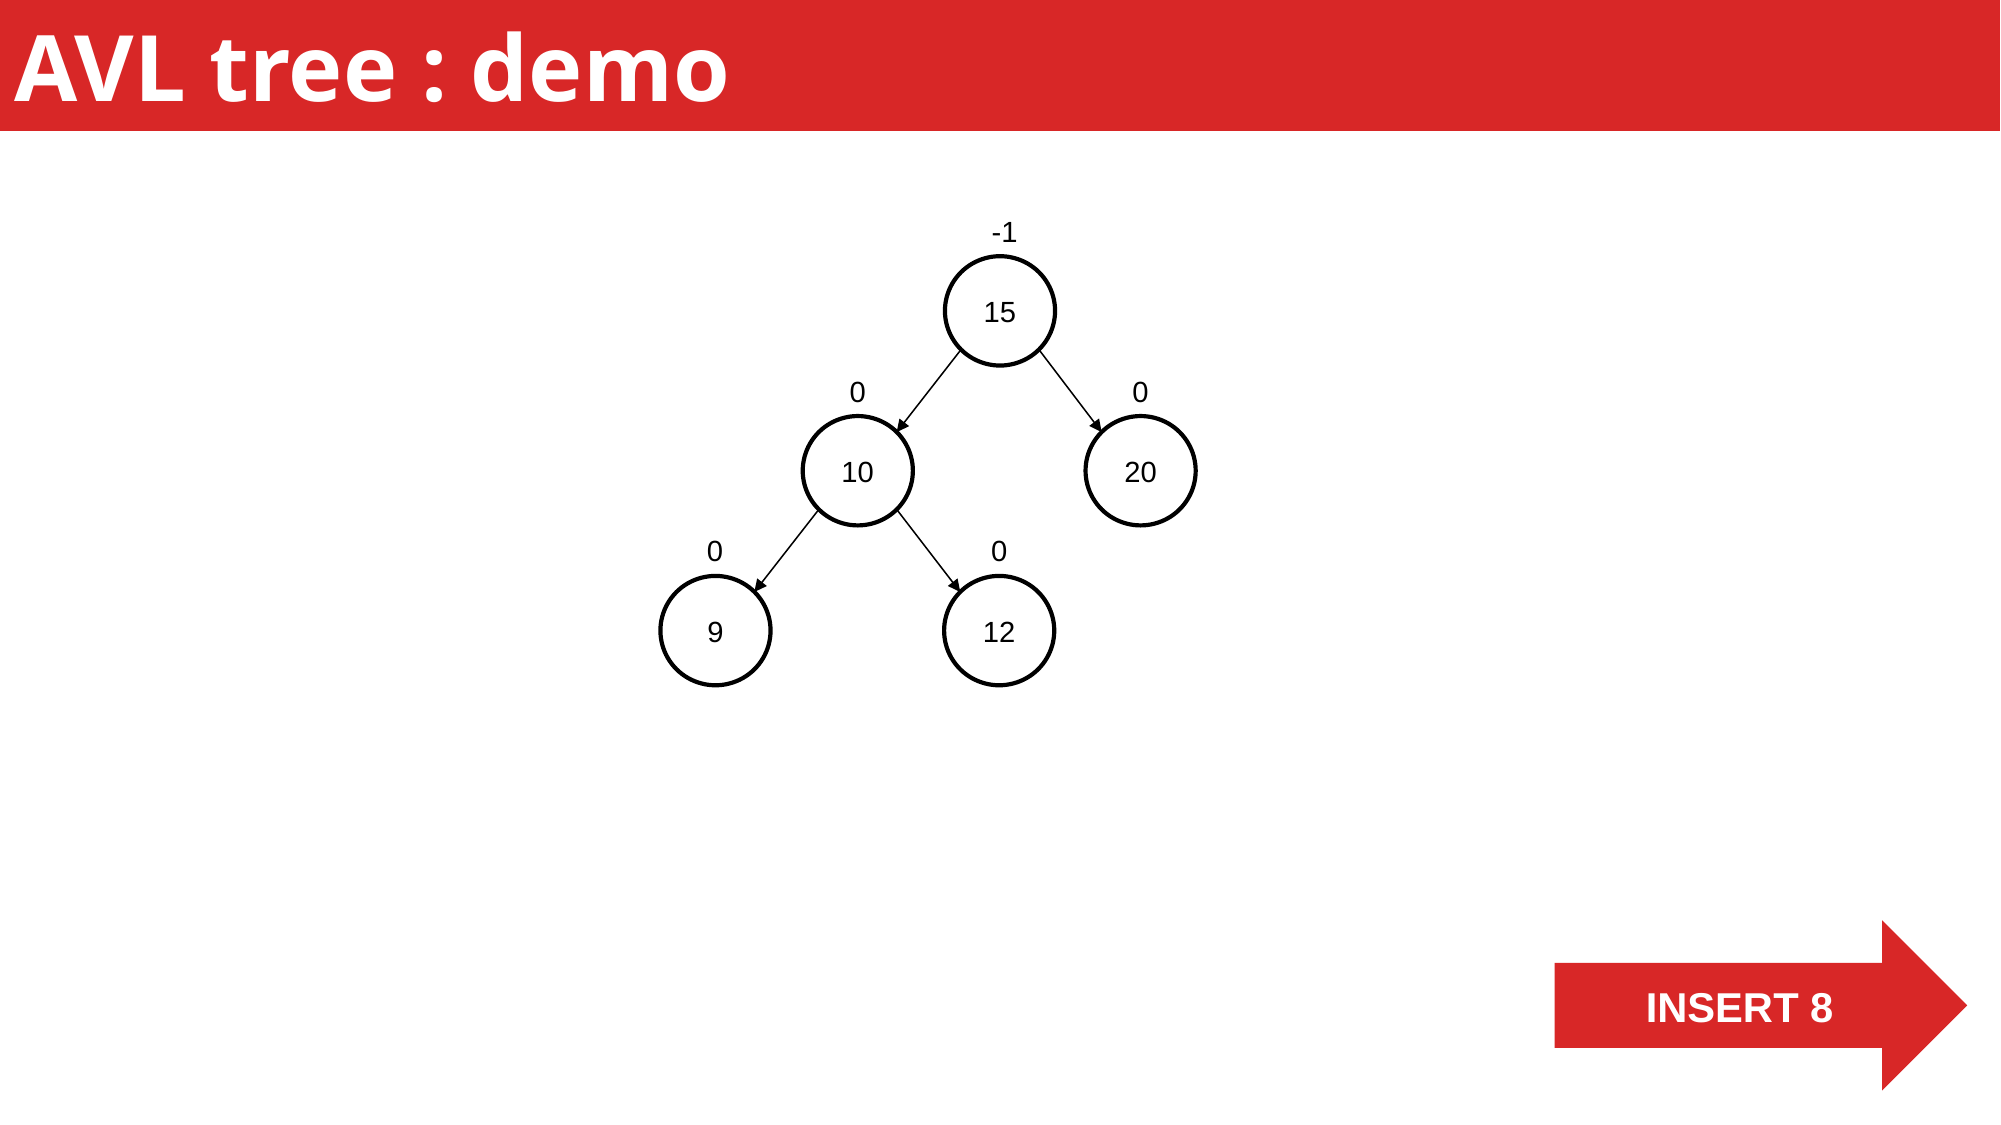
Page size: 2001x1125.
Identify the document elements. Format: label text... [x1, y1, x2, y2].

text_box AVL tree : demo [0, 0, 2000, 131]
text_box 0 [834, 365, 881, 416]
text_box 15 [942, 256, 1058, 368]
text_box -1 [976, 205, 1033, 256]
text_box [754, 509, 820, 593]
text_box 20 [1083, 416, 1198, 528]
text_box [896, 509, 961, 593]
text_box 0 [1117, 365, 1164, 416]
text_box INSERT 8 [1554, 920, 1968, 1091]
text_box 0 [976, 525, 1023, 576]
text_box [896, 349, 962, 433]
text_box 12 [942, 576, 1057, 688]
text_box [1038, 349, 1102, 433]
text_box 10 [800, 416, 915, 528]
text_box 9 [658, 576, 773, 688]
text_box 0 [692, 525, 749, 576]
